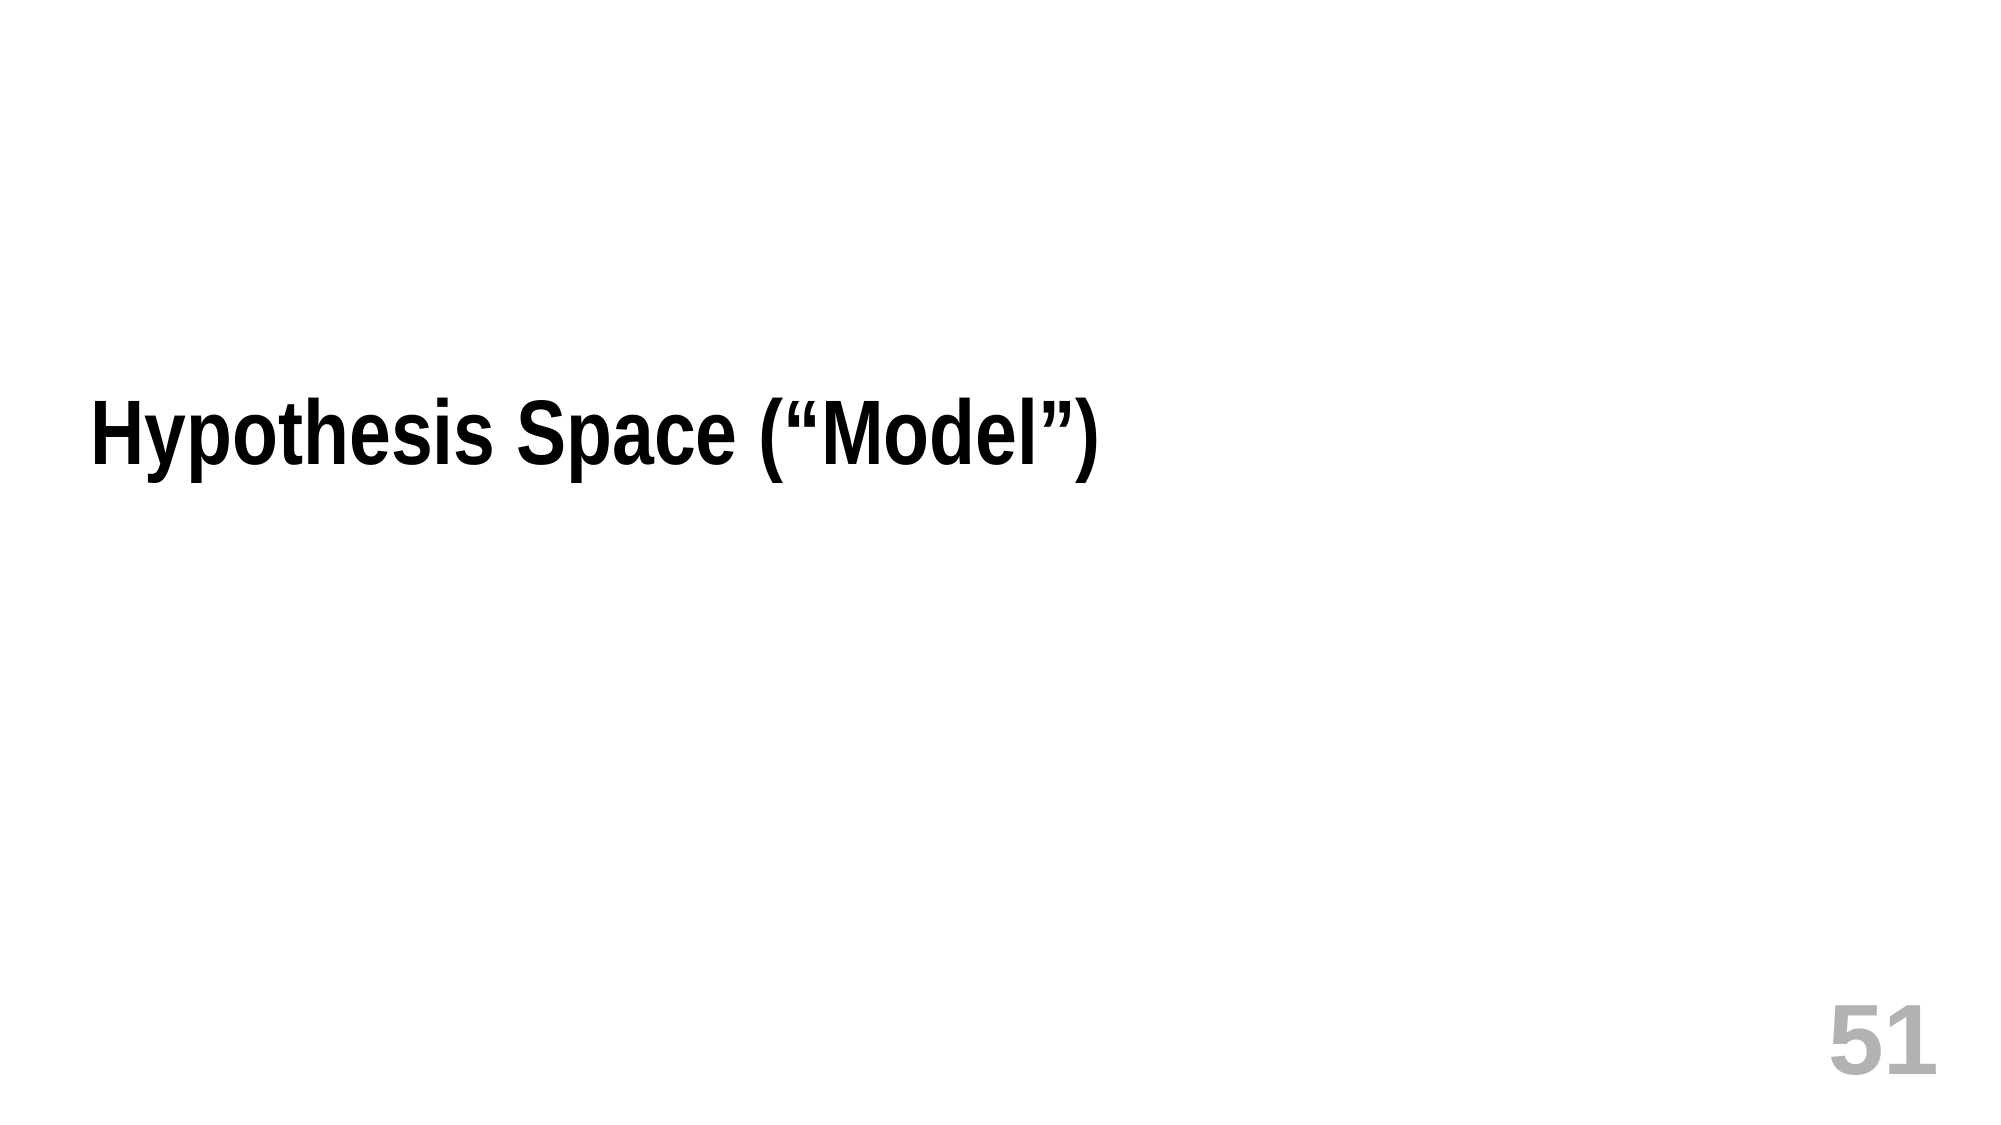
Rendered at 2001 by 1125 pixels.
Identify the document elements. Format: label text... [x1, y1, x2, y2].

title Hypothesis Space (“Model”) [90, 385, 1639, 646]
slide_number 51 [1638, 987, 1946, 1083]
